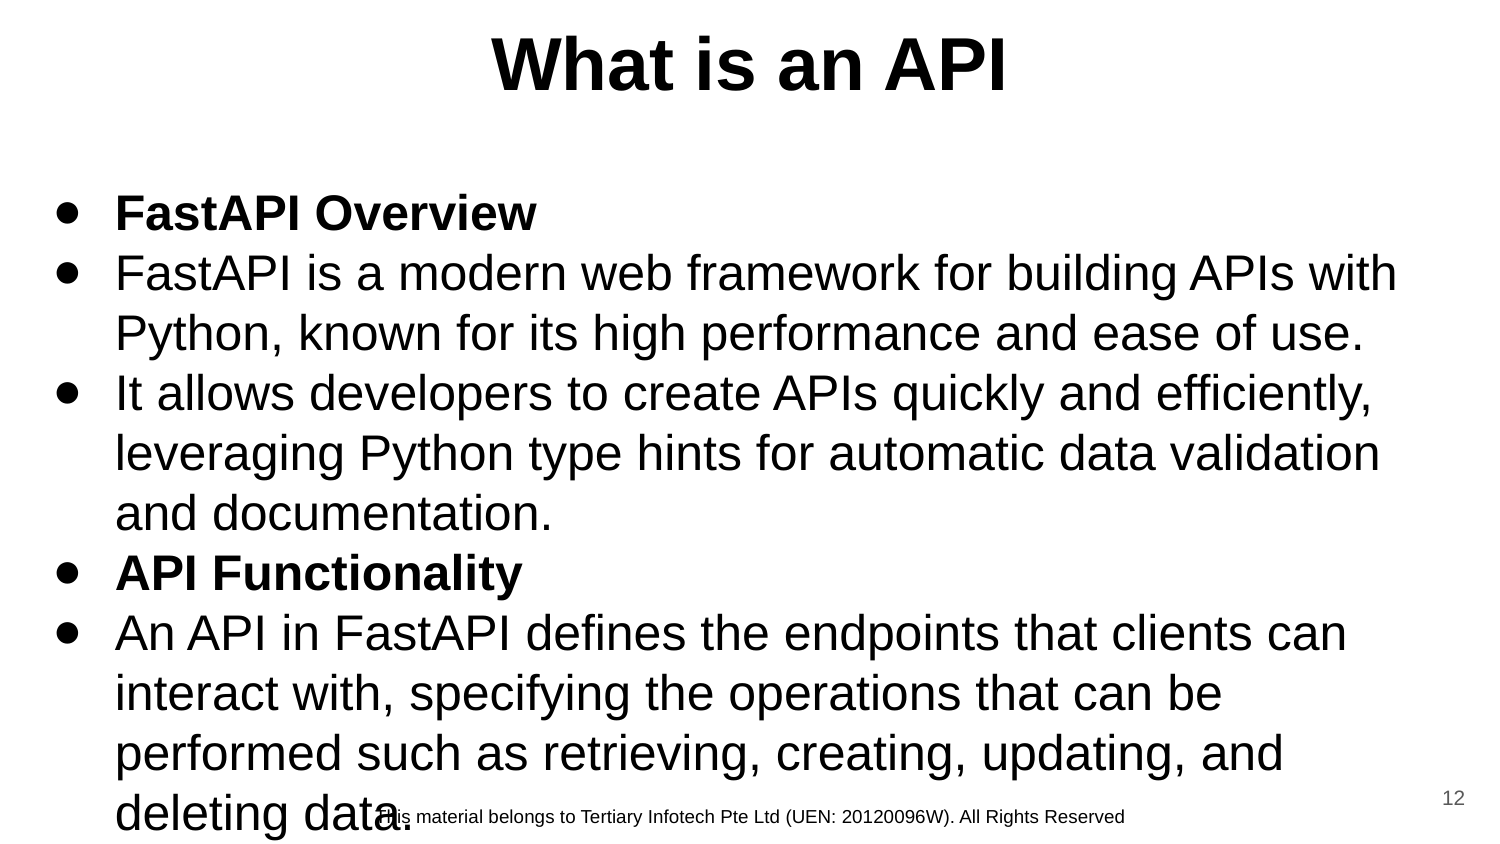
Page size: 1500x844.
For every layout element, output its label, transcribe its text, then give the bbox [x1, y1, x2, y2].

list FastAPI Overview FastAPI is a modern web framework for building APIs with Python, known for its high performance and ease of use. It allows developers to create APIs quickly and efficiently, leveraging Python type hints for automatic data validation and documentation. API Functionality An API in FastAPI defines the endpoints that clients can interact with, specifying the operations that can be performed such as retrieving, creating, updating, and deleting data. FastAPI APIs can handle various HTTP methods like GET, POST, PUT, and DELETE, enabling developers to build robust and scalable applications. [24, 105, 1480, 818]
title What is an API [0, 0, 1500, 94]
text_box 12 [1390, 764, 1480, 830]
